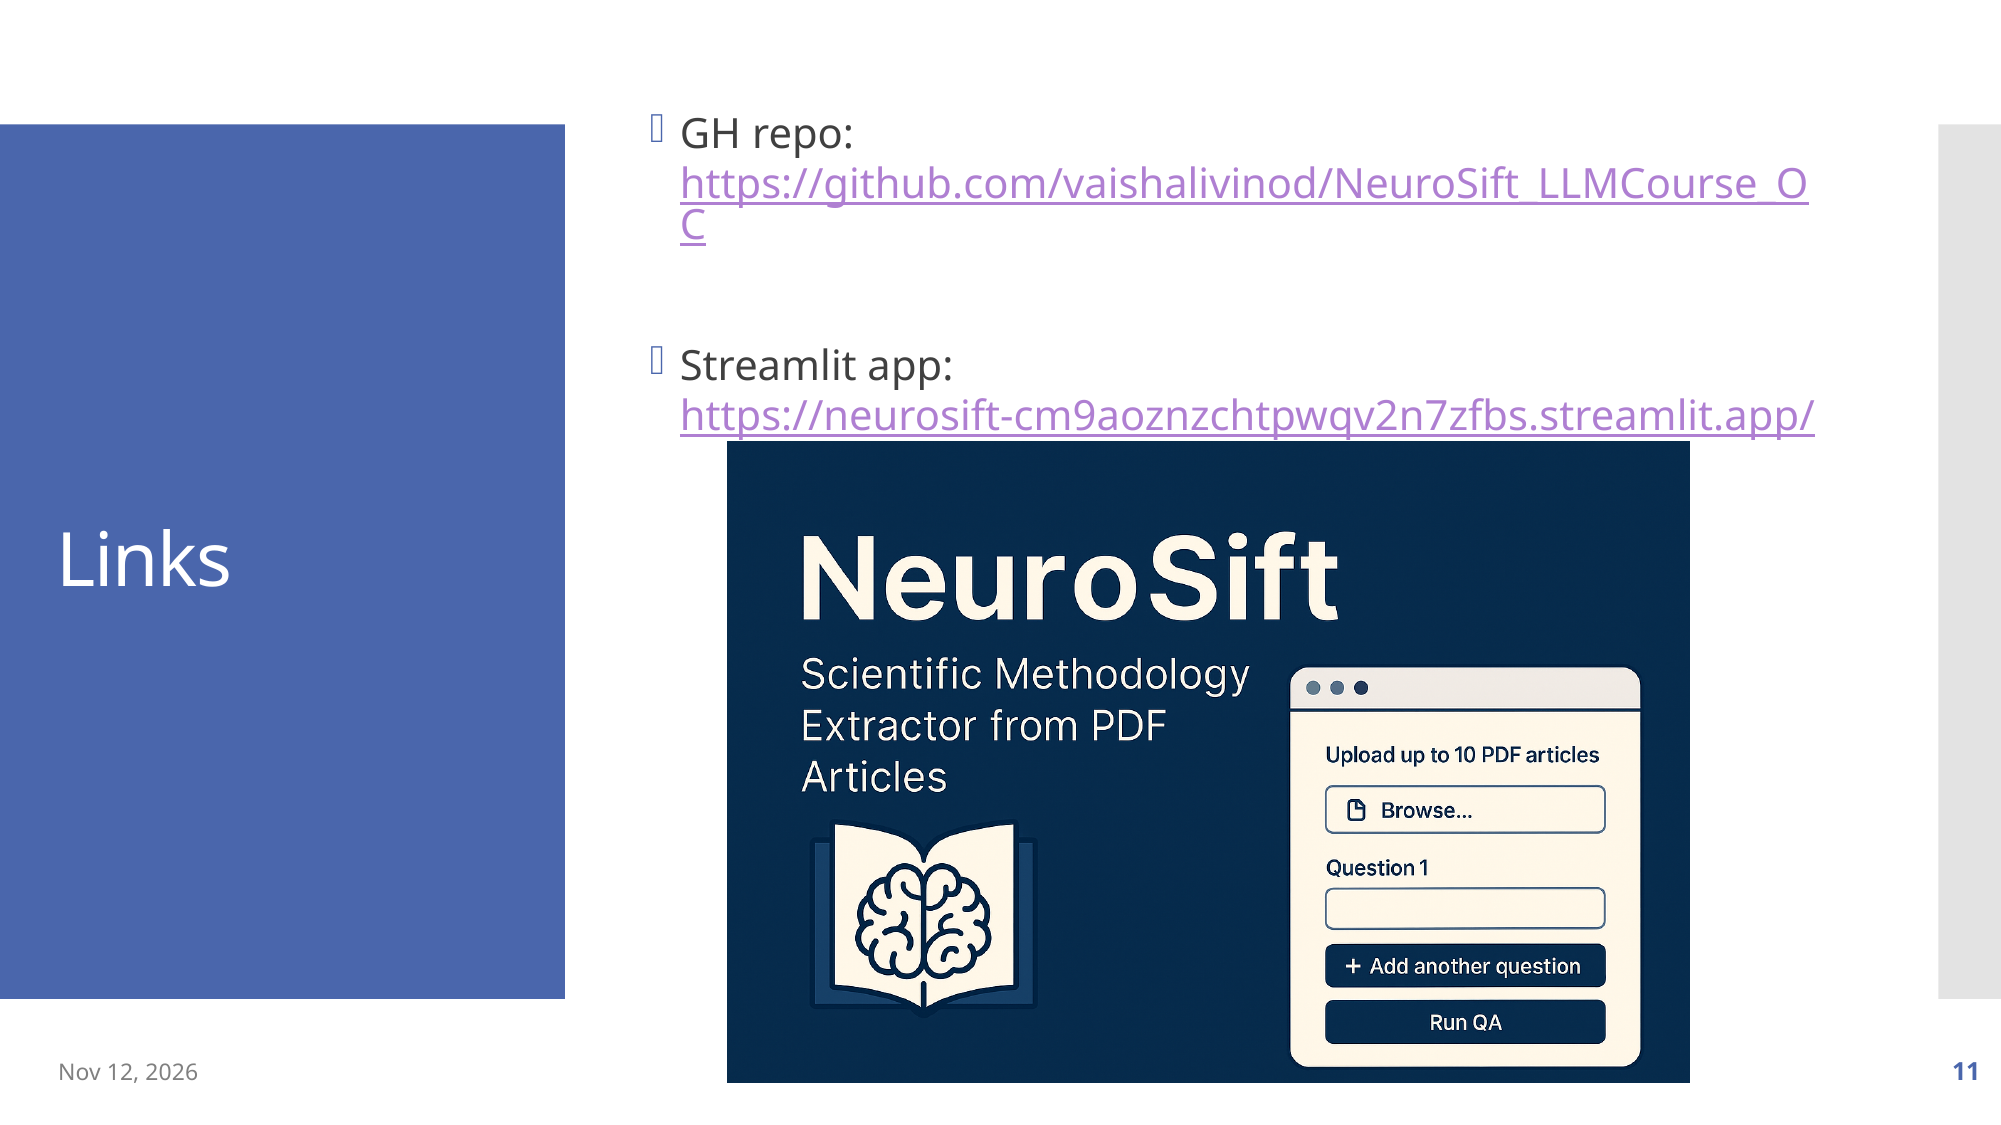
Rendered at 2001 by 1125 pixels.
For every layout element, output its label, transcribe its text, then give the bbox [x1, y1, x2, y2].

slide_number 31-Jul-25 [43, 1042, 493, 1103]
picture [727, 440, 1690, 1083]
title Links [41, 184, 525, 940]
slide_number 11 [1744, 1042, 1996, 1103]
list GH repo: https://github.com/vaishalivinod/NeuroSift_LLMCourse_OC Streamlit app: https://neurosift-cm9aoznzchtpwqv2n7zfbs.streamlit.app/ [634, 141, 1835, 442]
